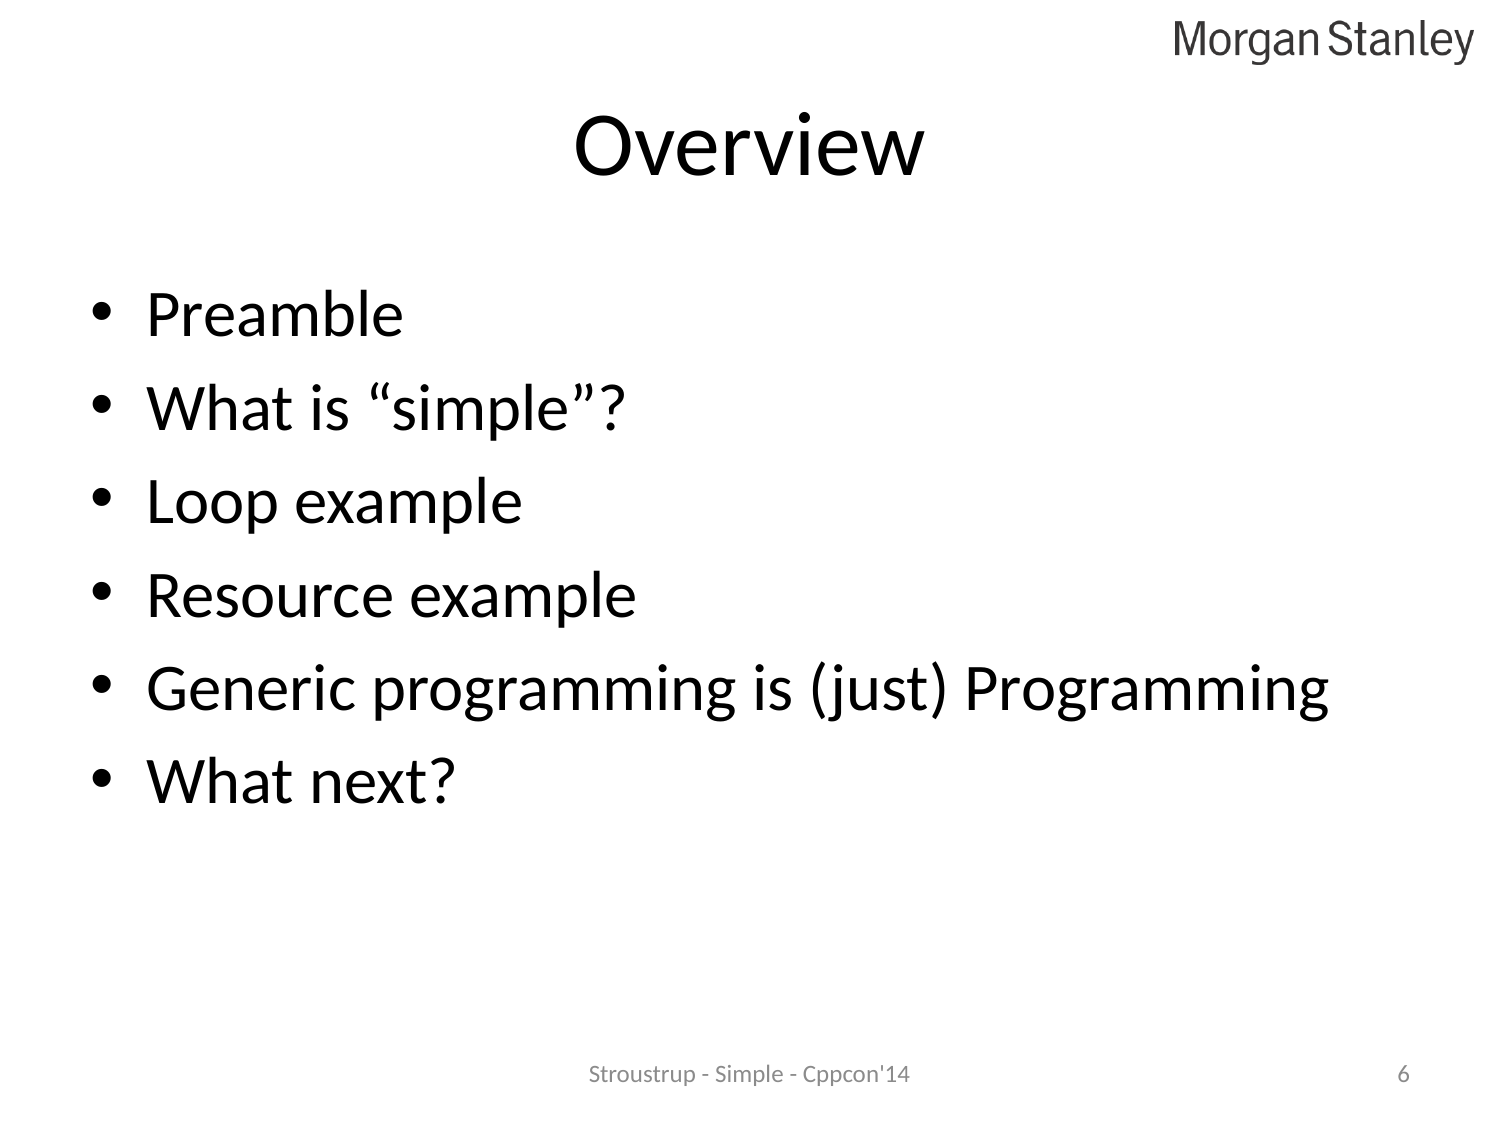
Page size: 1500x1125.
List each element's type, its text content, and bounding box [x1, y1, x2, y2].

picture [1175, 20, 1474, 65]
footer Stroustrup - Simple - Cppcon'14 [512, 1042, 988, 1103]
list Preamble What is “simple”? Loop example Resource example Generic programming is (just) Programming What next? [75, 262, 1425, 1005]
title Overview [75, 45, 1425, 233]
slide_number 6 [1074, 1042, 1425, 1103]
